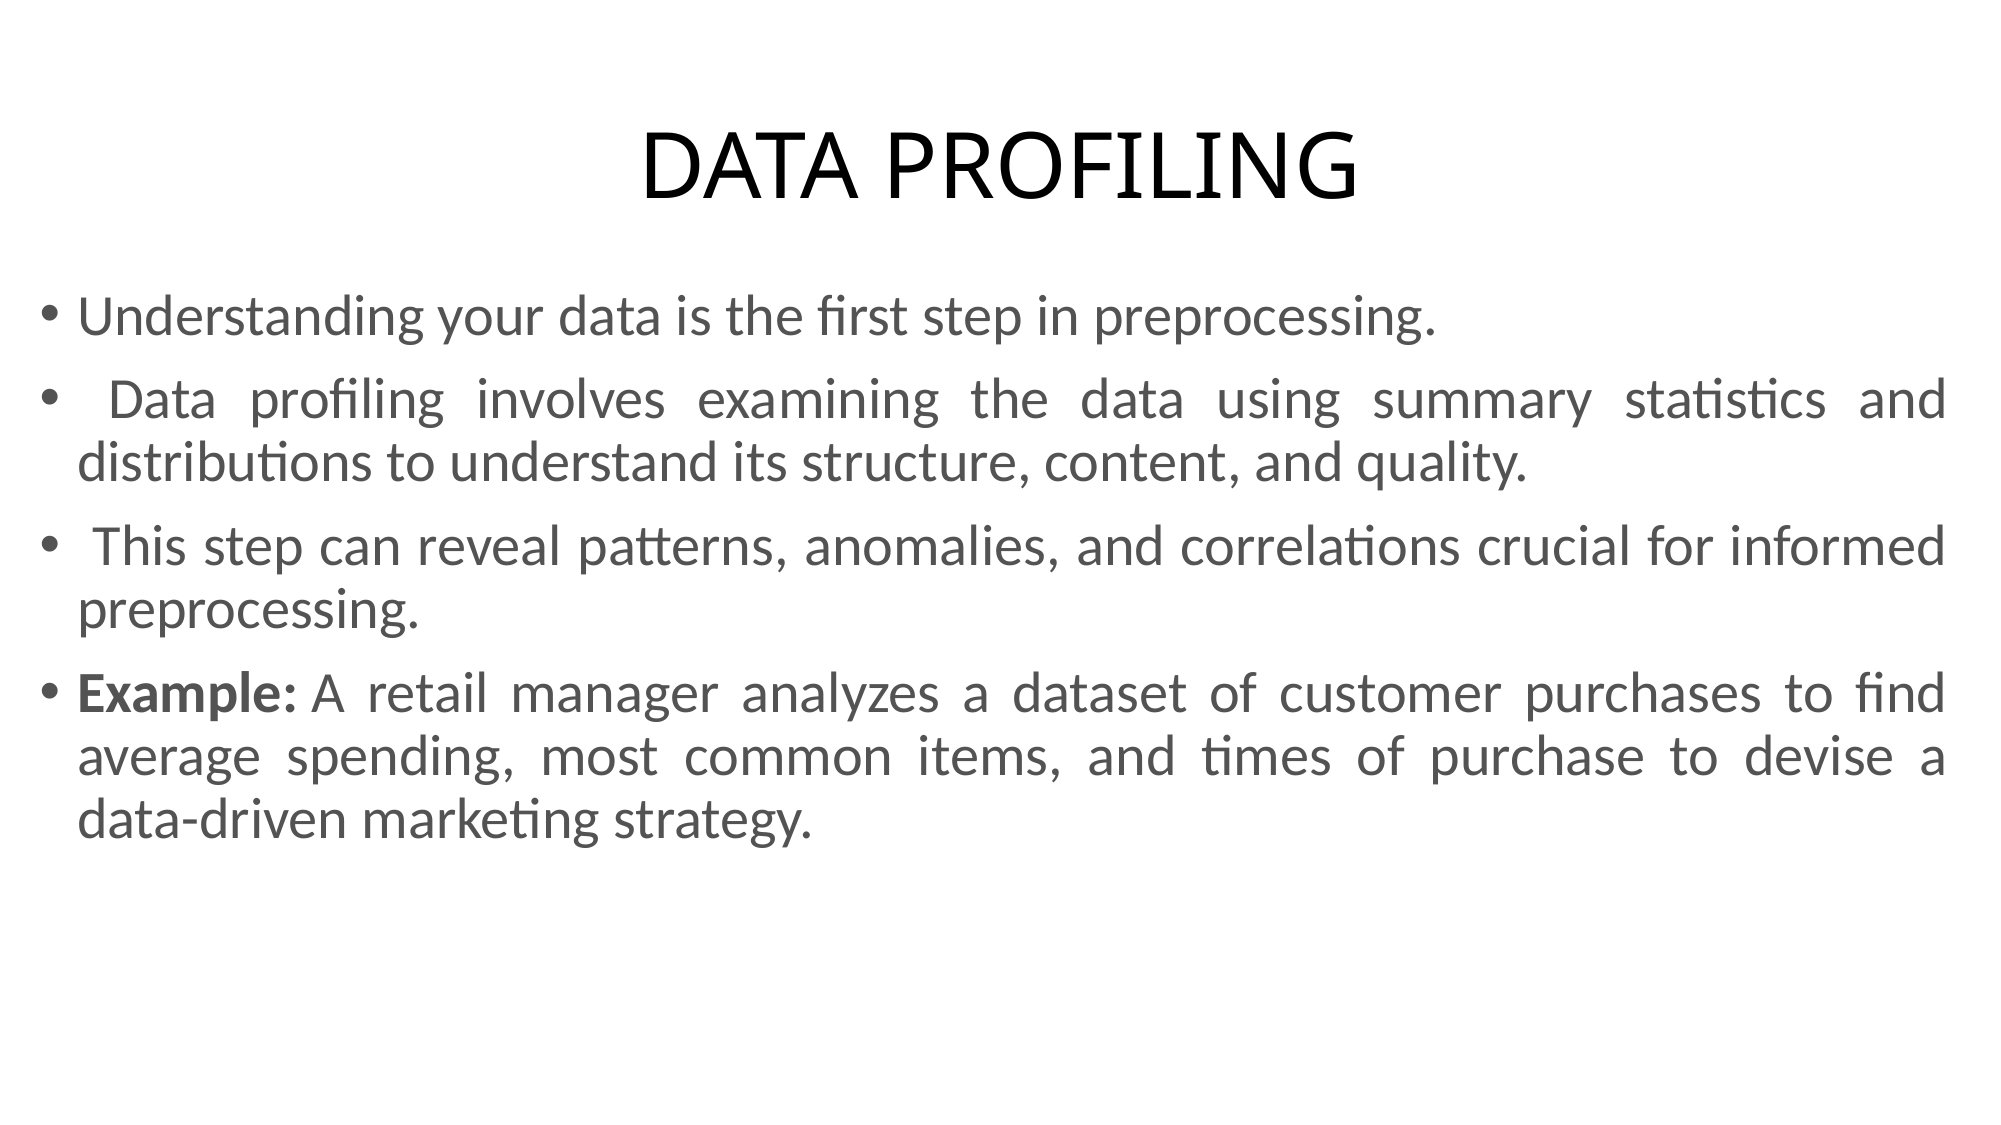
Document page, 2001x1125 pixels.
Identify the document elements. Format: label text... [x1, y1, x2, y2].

list Understanding your data is the first step in preprocessing. Data profiling involves examining the data using summary statistics and distributions to understand its structure, content, and quality. This step can reveal patterns, anomalies, and correlations crucial for informed preprocessing. Example: A retail manager analyzes a dataset of customer purchases to find average spending, most common items, and times of purchase to devise a data-driven marketing strategy. [24, 277, 1964, 1106]
title DATA PROFILING [137, 59, 1863, 277]
